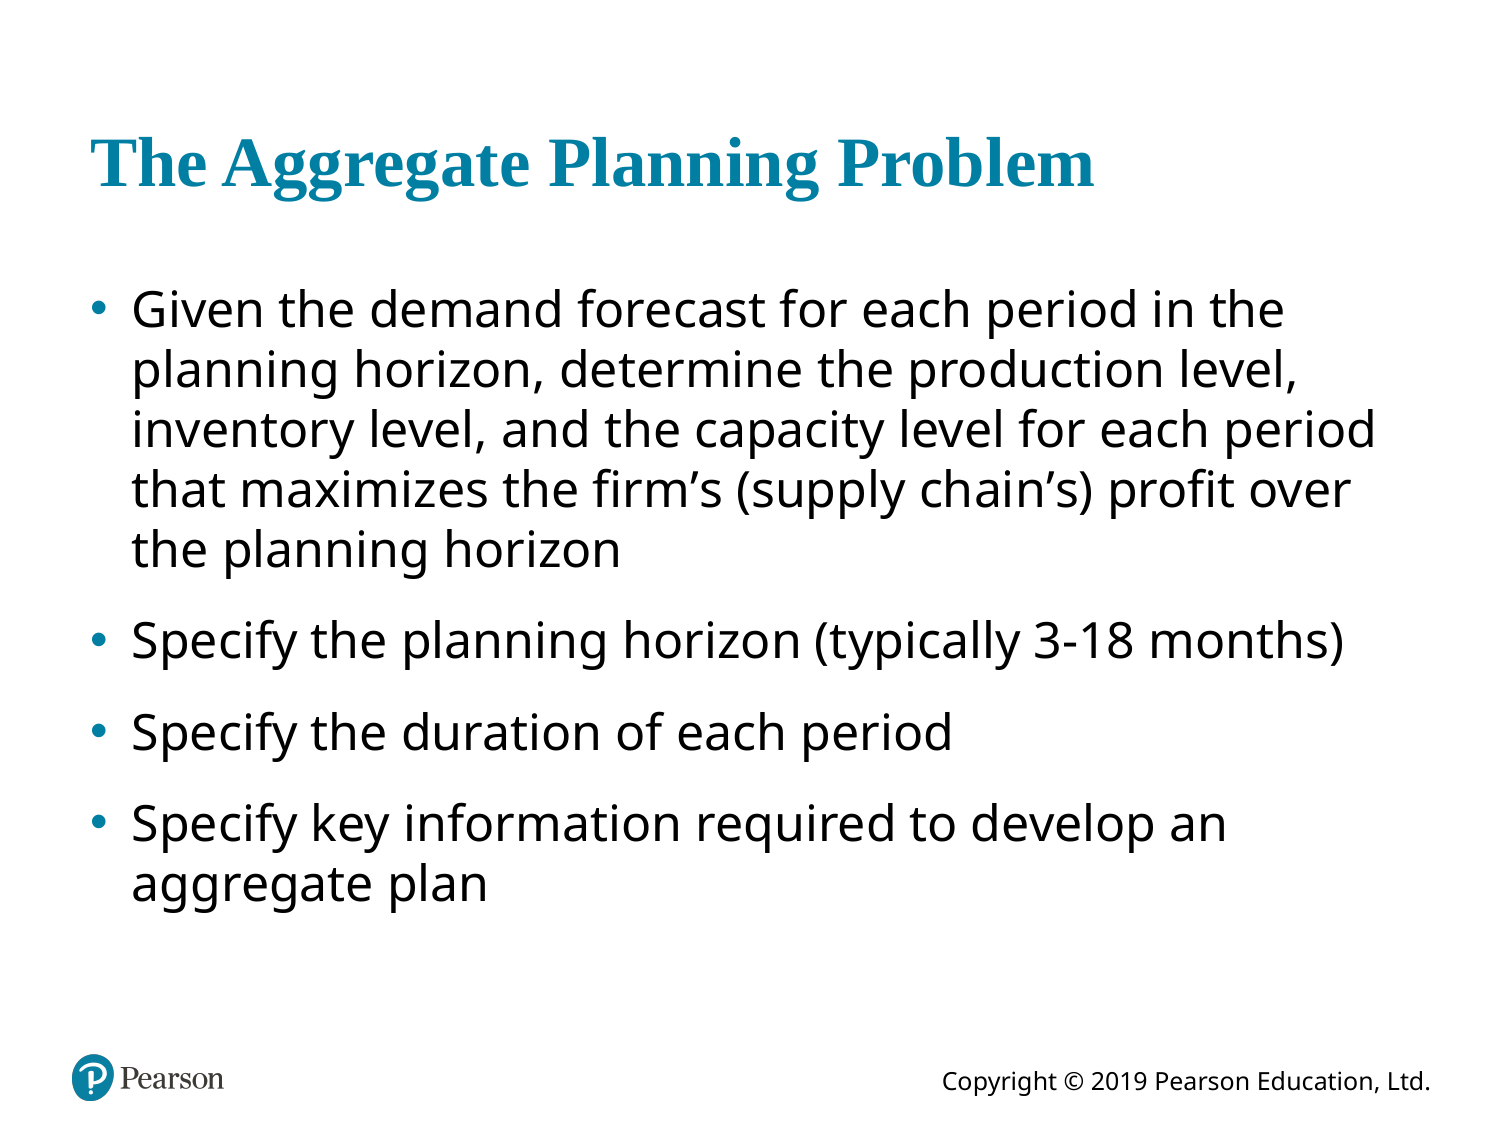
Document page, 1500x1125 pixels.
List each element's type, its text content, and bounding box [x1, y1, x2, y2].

list Given the demand forecast for each period in the planning horizon, determine the production level, inventory level, and the capacity level for each period that maximizes the firm’s (supply chain’s) profit over the planning horizon Specify the planning horizon (typically 3-18 months) Specify the duration of each period Specify key information required to develop an aggregate plan [75, 262, 1425, 931]
picture [98, 1054, 224, 1101]
picture [72, 1087, 83, 1101]
title The Aggregate Planning Problem [75, 0, 1425, 216]
picture [72, 1054, 88, 1070]
picture [80, 1063, 106, 1088]
